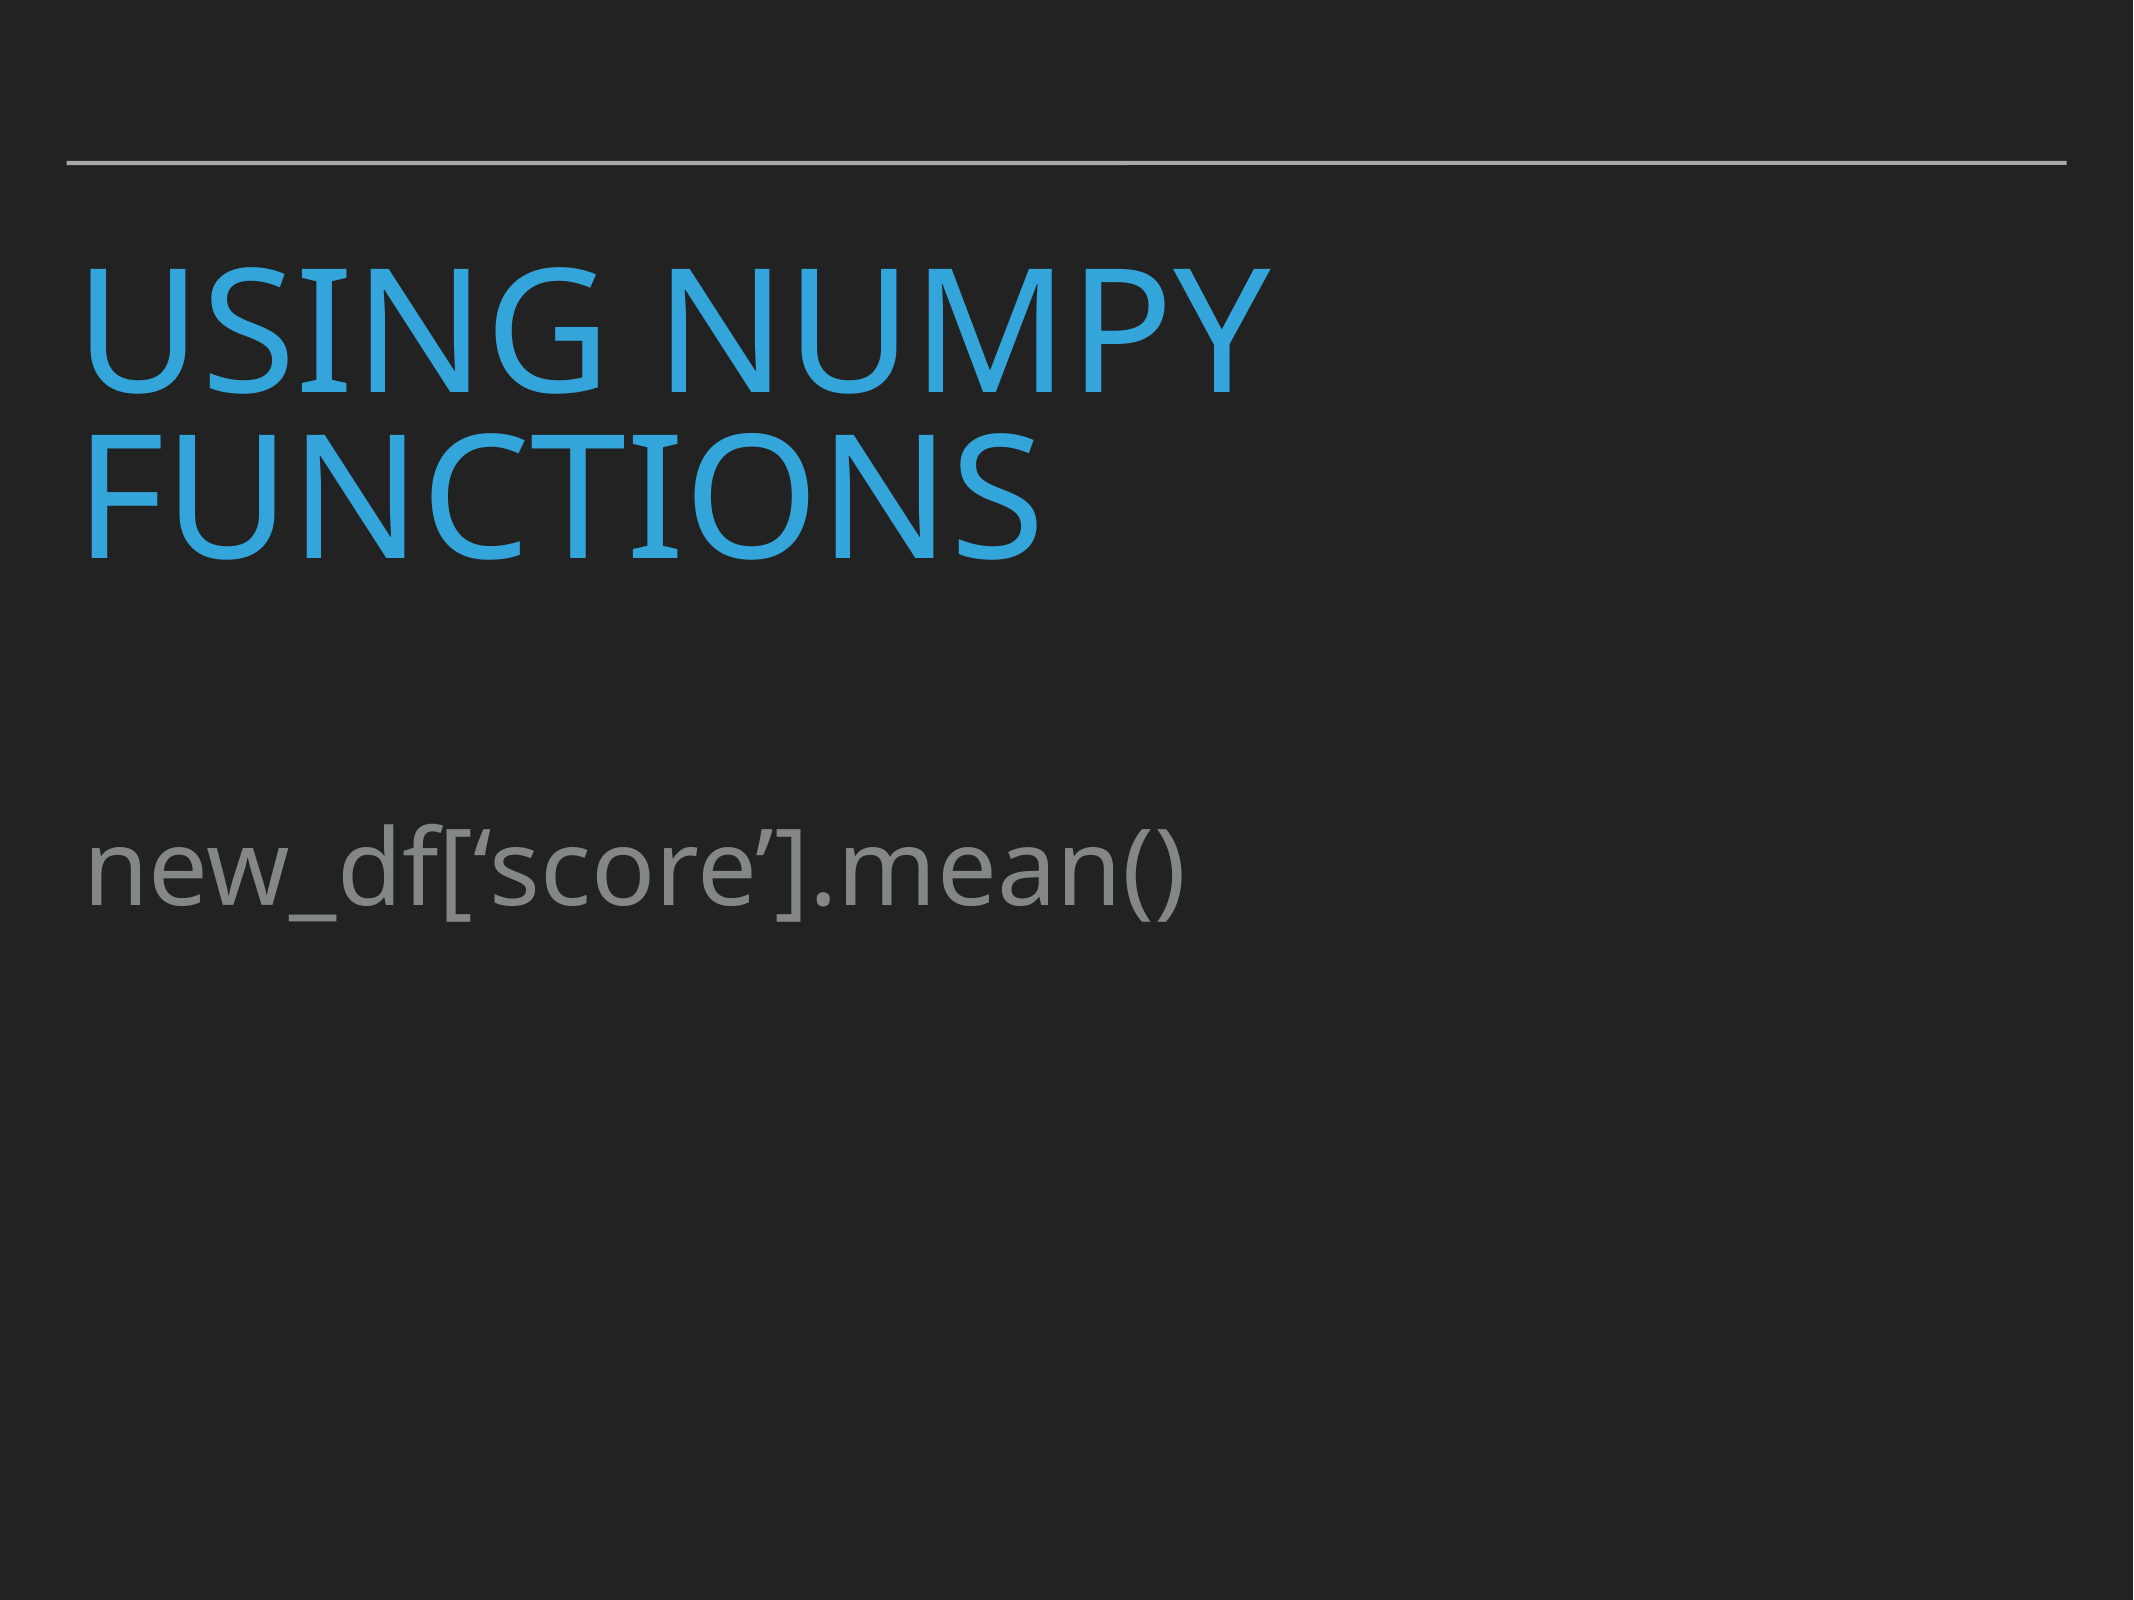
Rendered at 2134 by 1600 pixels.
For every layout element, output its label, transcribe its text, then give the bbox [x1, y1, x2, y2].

text_box new_df[‘score’].mean() [74, 791, 2075, 1113]
title Using Numpy functions [66, 251, 2068, 445]
